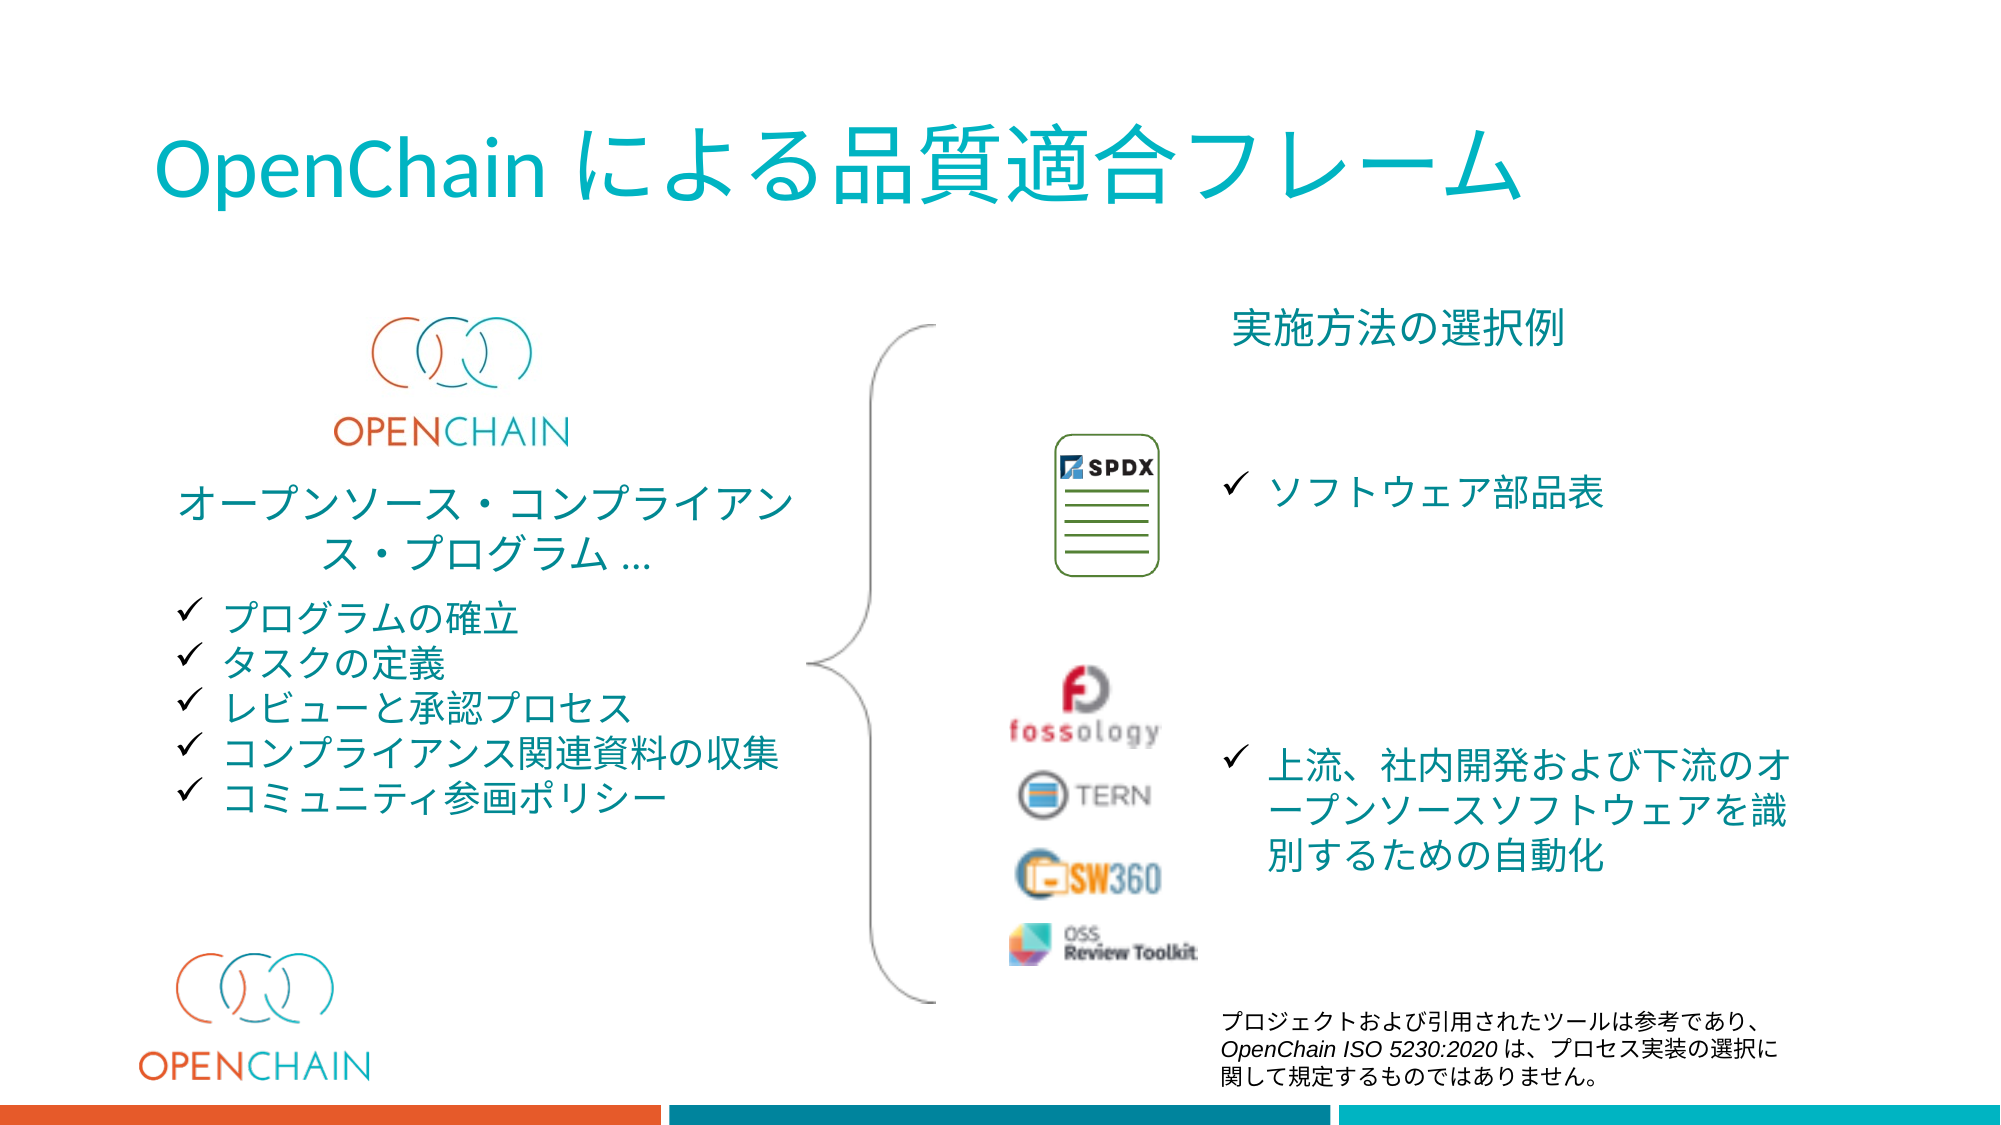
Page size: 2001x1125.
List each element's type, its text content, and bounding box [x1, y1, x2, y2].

picture [137, 951, 372, 1082]
picture [806, 324, 936, 1004]
text_box オープンソース・コンプライアンス・プログラム... [159, 470, 801, 586]
picture [1009, 763, 1162, 829]
text_box プログラムの確立 タスクの定義 レビューと承認プロセス コンプライアンス関連資料の収集 コミュニティ参画ポリシー [159, 588, 801, 828]
picture [1041, 423, 1172, 586]
text_box 上流、社内開発および下流のオープンソースソフトウェアを識別するための自動化 [1205, 734, 1841, 885]
text_box OpenChainによる品質適合フレーム [139, 59, 1865, 278]
text_box 実施方法の選択例 [1072, 294, 1726, 360]
picture [1013, 843, 1165, 910]
picture [1009, 663, 1162, 749]
text_box ソフトウェア部品表 [1205, 461, 1801, 522]
picture [1009, 923, 1199, 966]
picture [333, 316, 569, 448]
text_box プロジェクトおよび引用されたツールは参考であり、 OpenChain ISO 5230:2020は、プロセス実装の選択に関して規定するものではありません。 [1205, 999, 1797, 1098]
